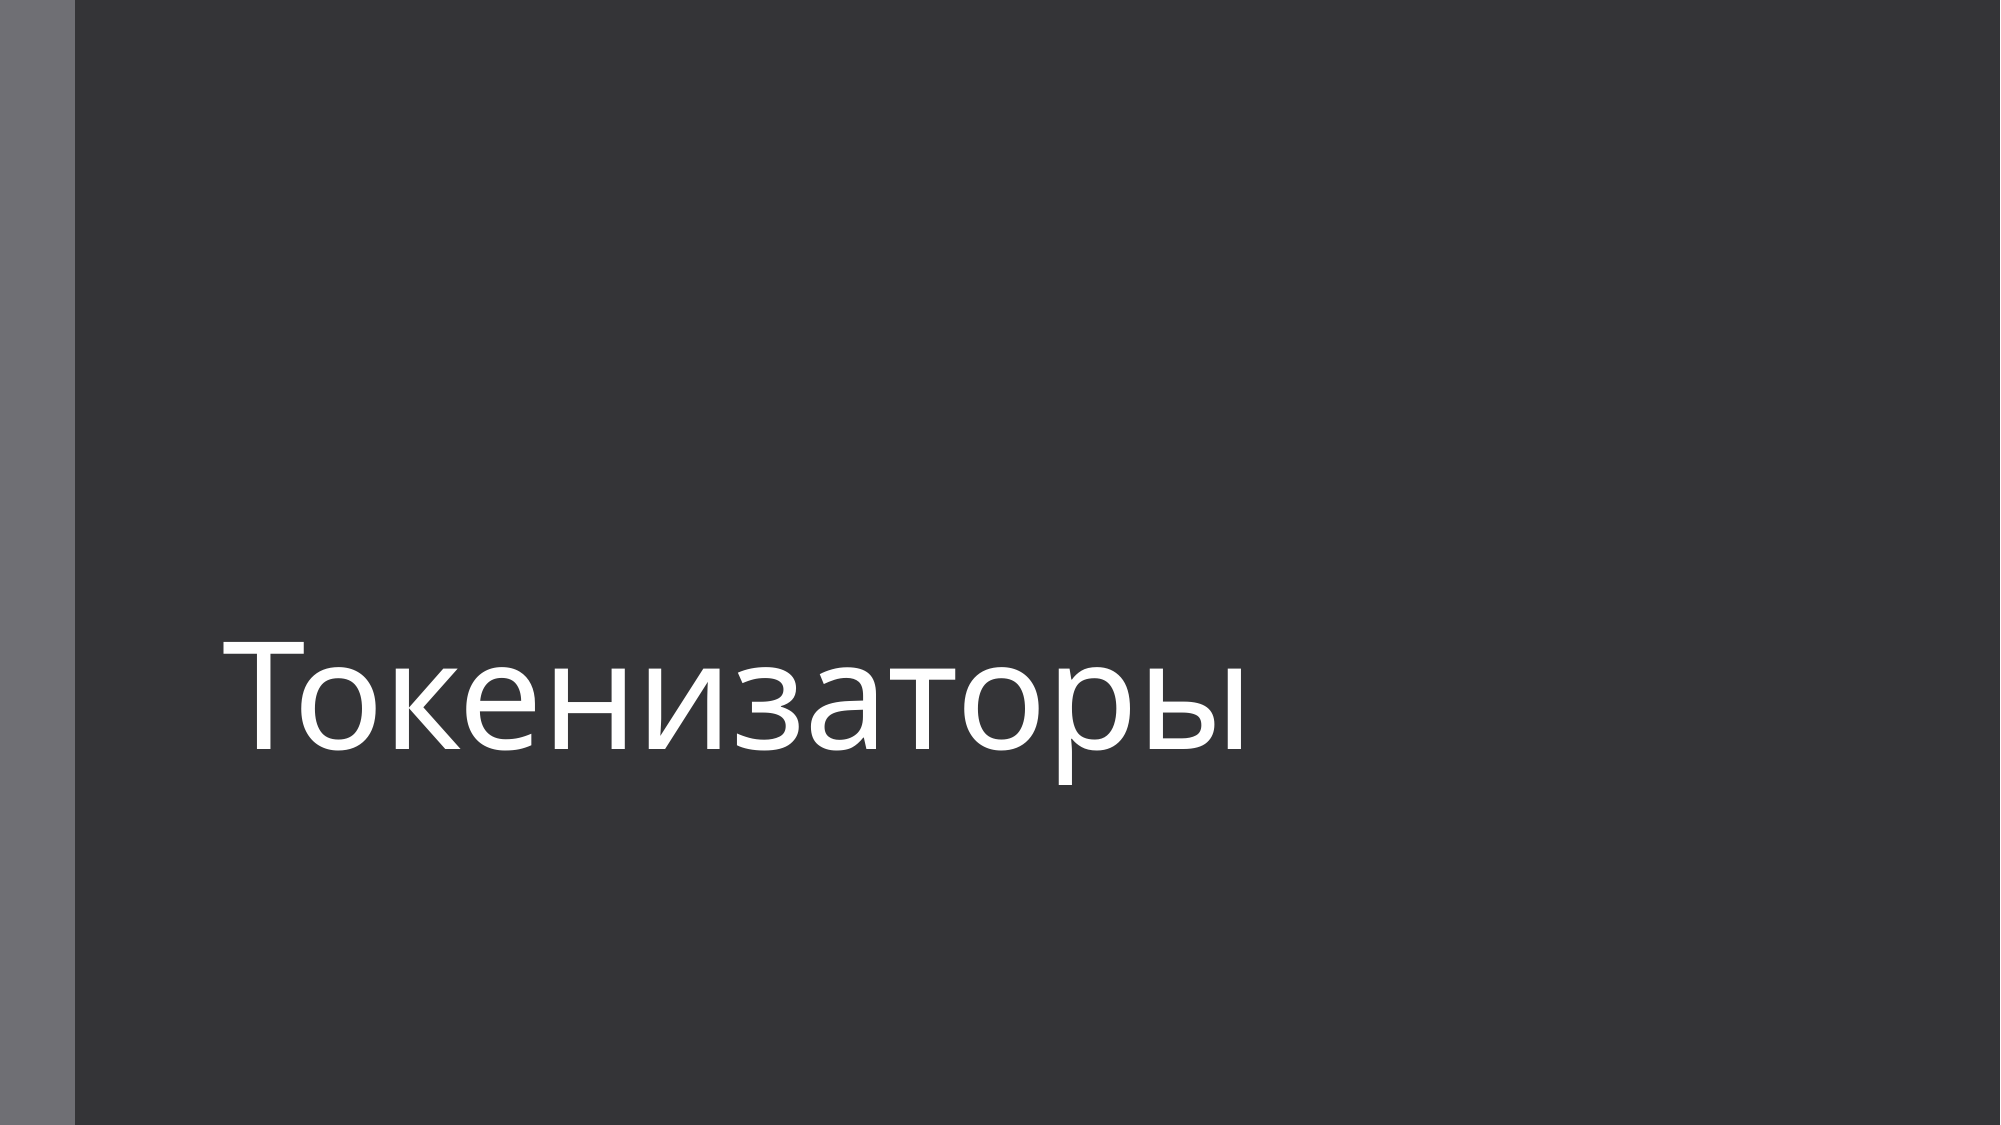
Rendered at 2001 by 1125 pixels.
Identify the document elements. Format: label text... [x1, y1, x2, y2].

title Токенизаторы [206, 124, 1752, 788]
